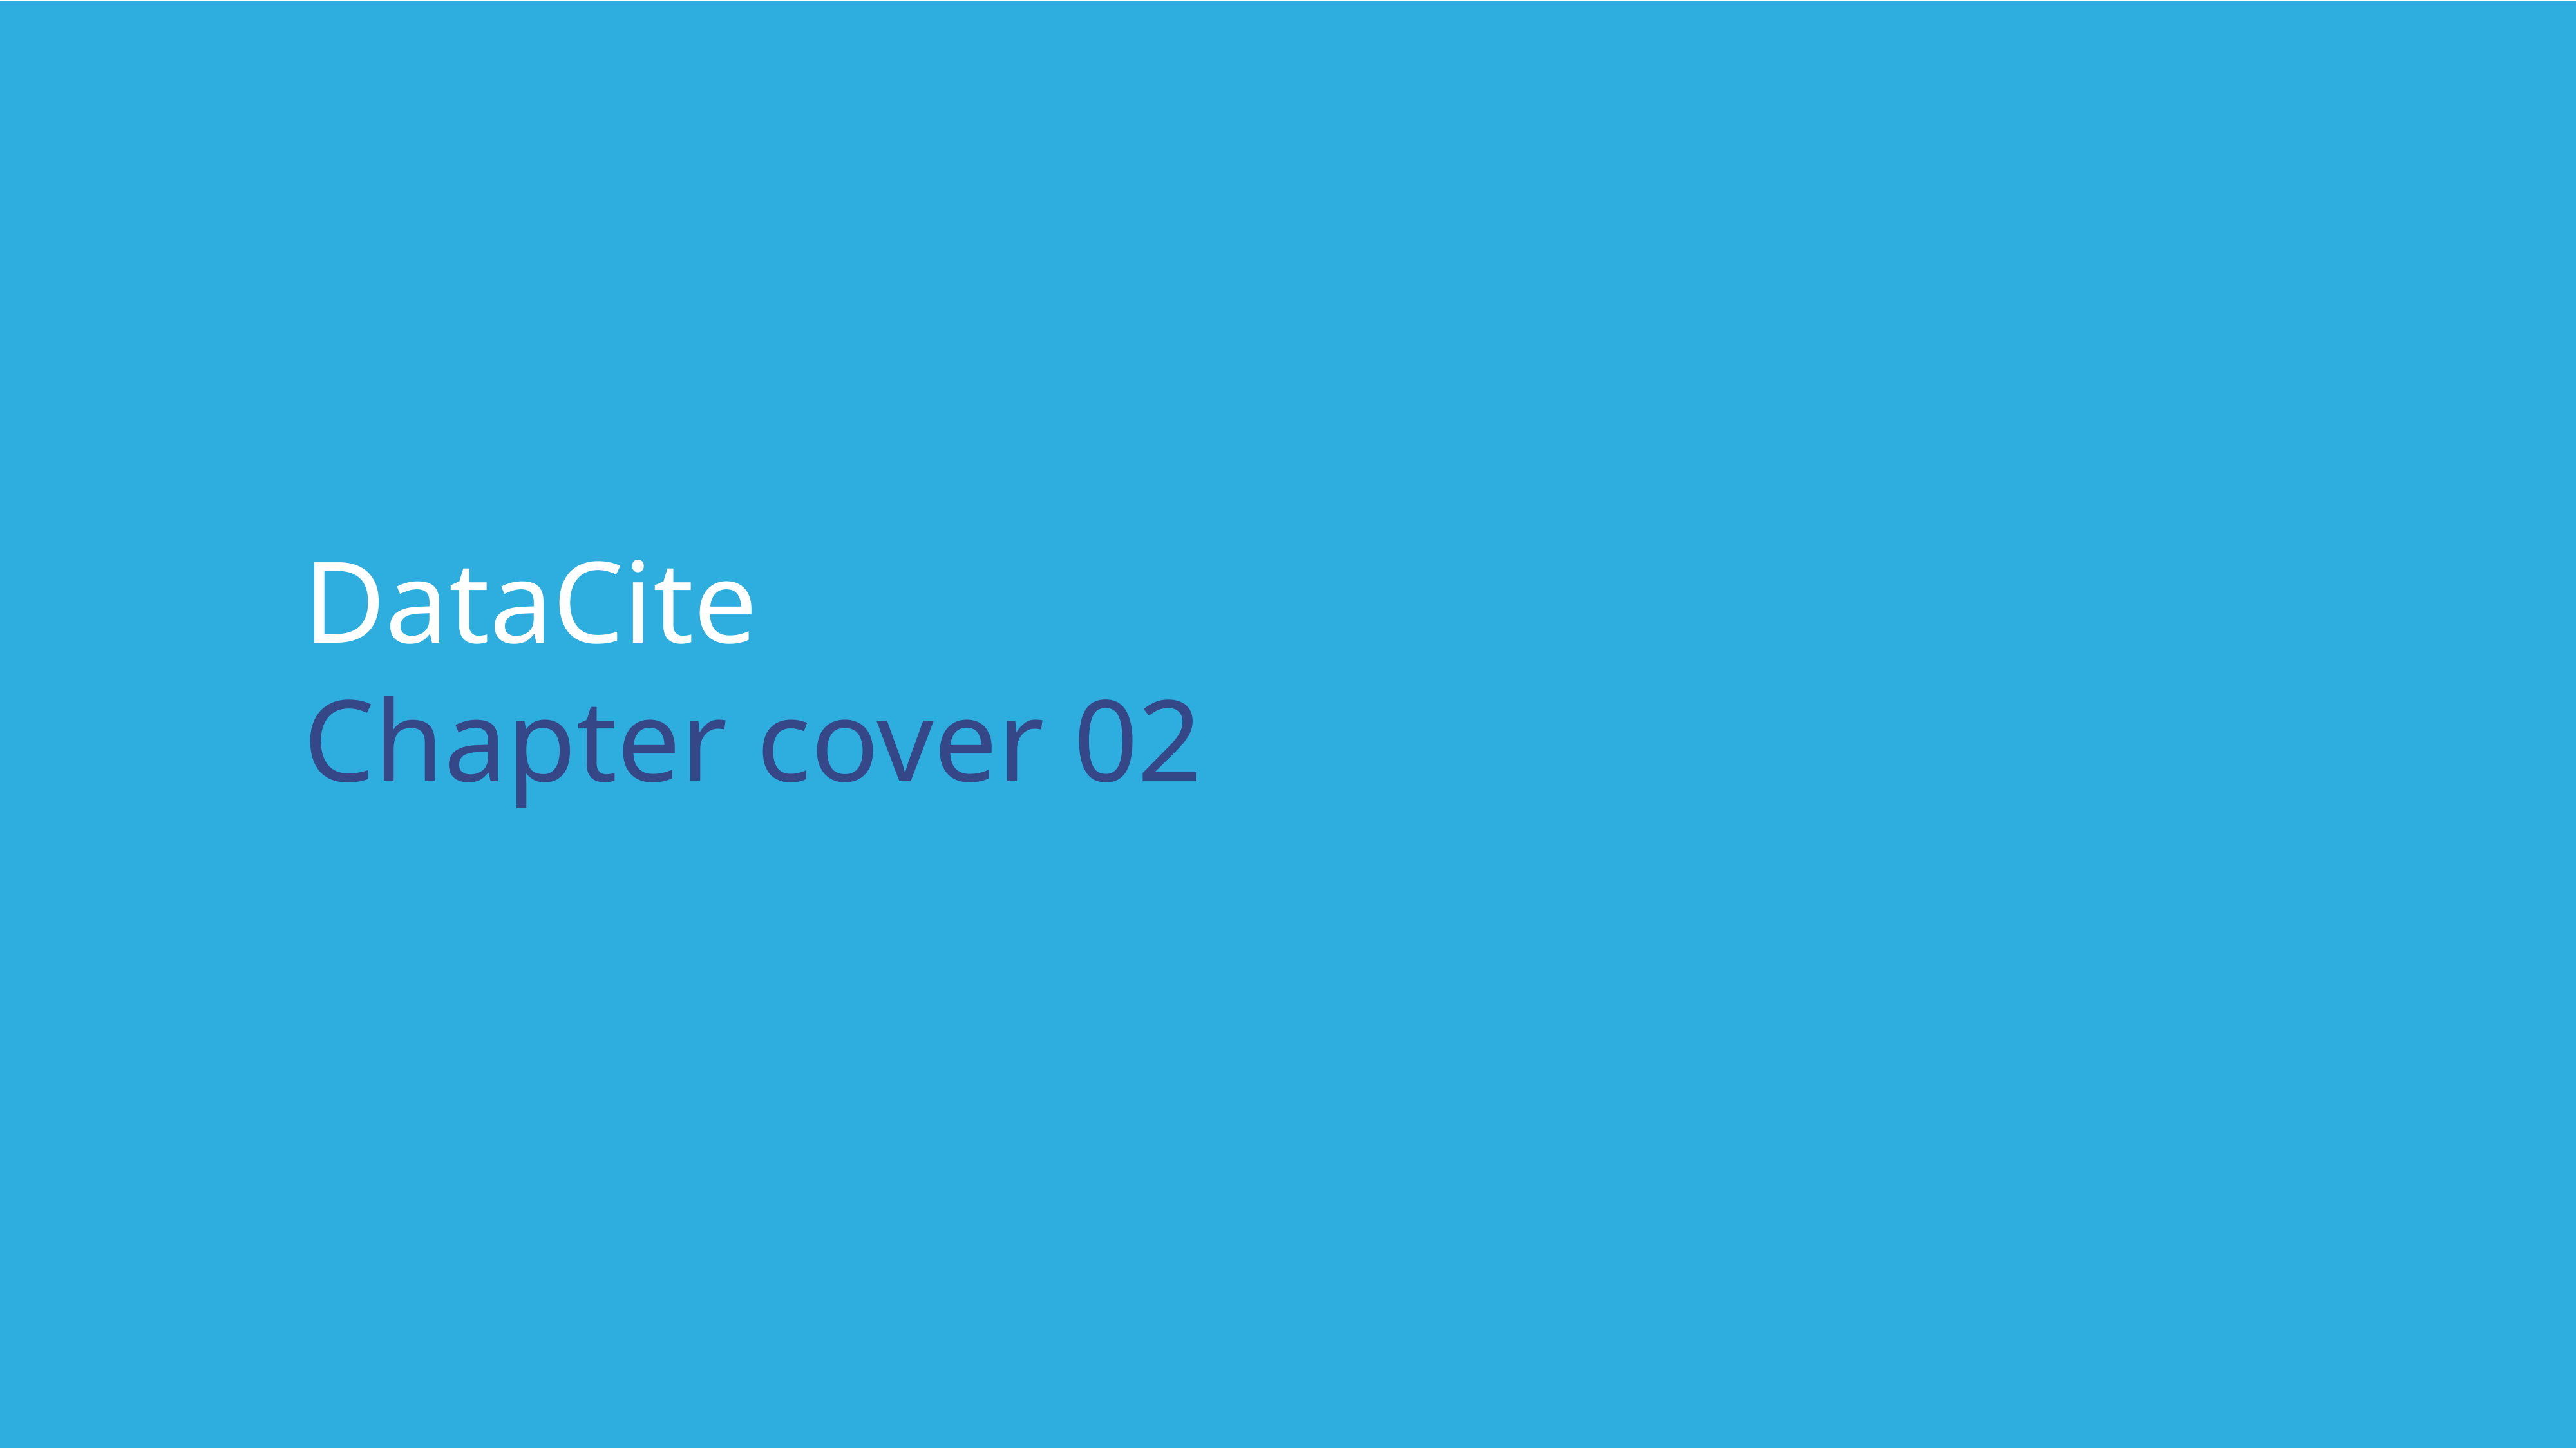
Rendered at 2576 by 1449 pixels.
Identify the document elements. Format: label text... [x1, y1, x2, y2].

title DataCite [296, 478, 1852, 634]
subtitle Chapter cover 02 [296, 634, 1852, 803]
text_box [0, 1, 2576, 1448]
